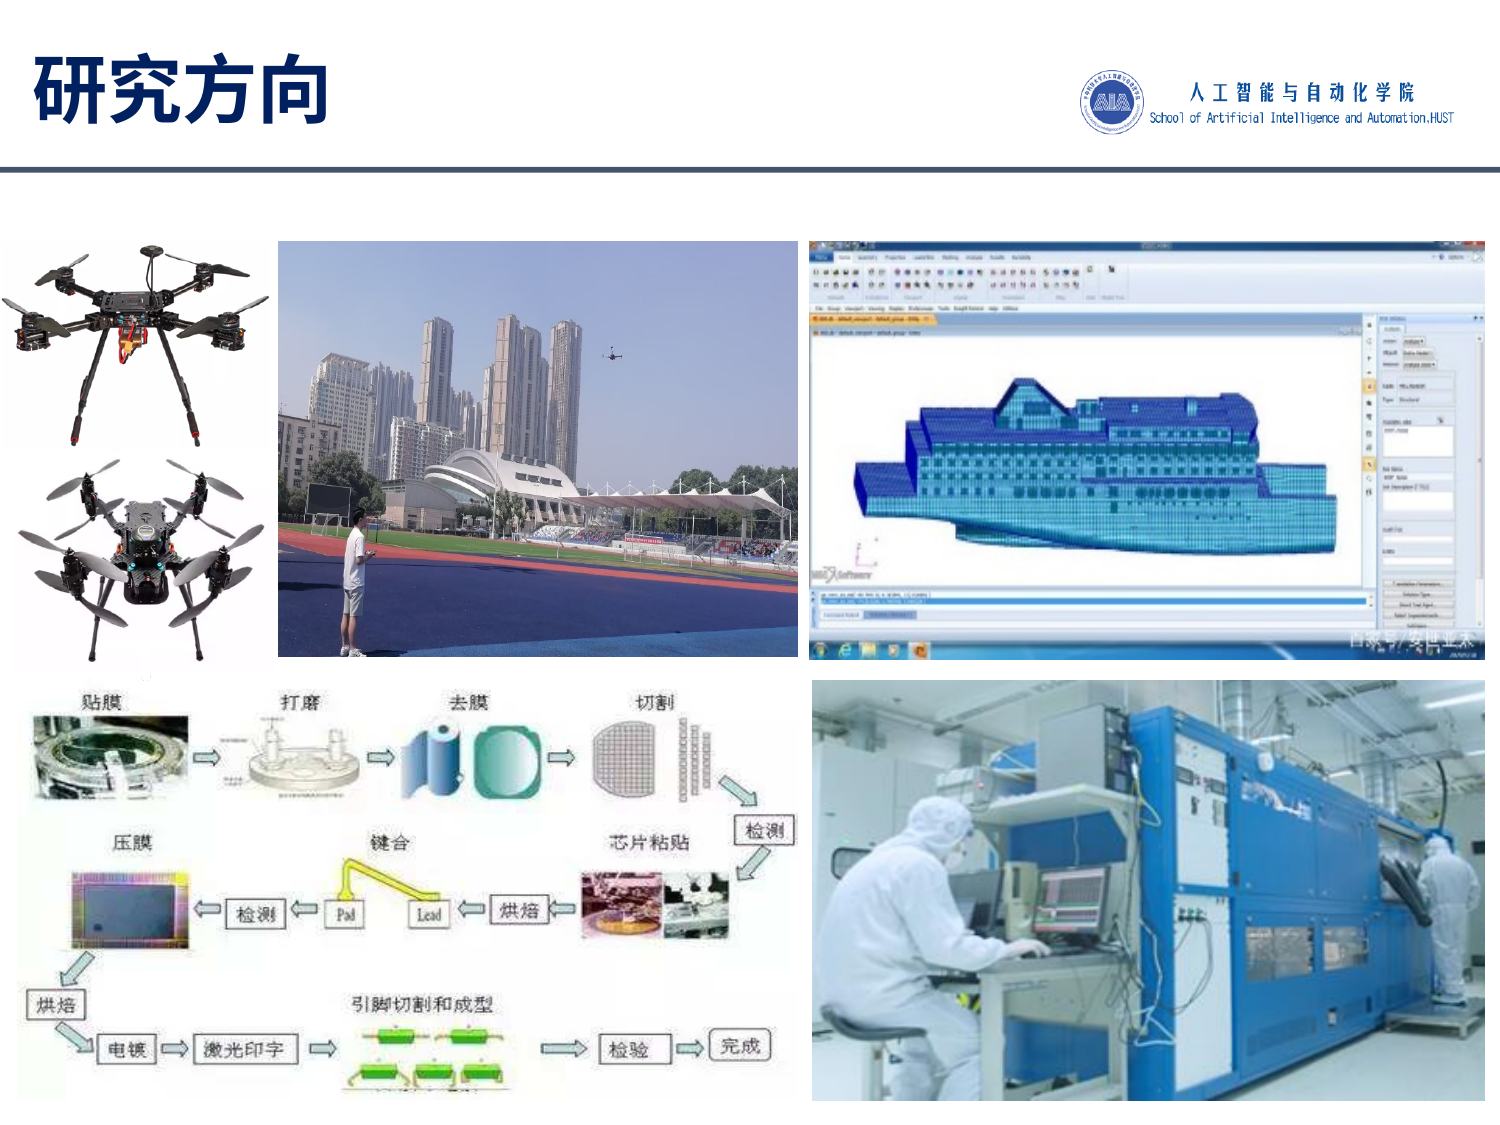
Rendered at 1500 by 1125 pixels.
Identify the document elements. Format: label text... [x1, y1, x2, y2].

picture [0, 241, 798, 1100]
picture [811, 680, 1485, 1101]
picture [1079, 66, 1473, 137]
picture [278, 241, 798, 657]
picture [809, 241, 1485, 660]
text_box 研究方向 [17, 0, 1010, 188]
